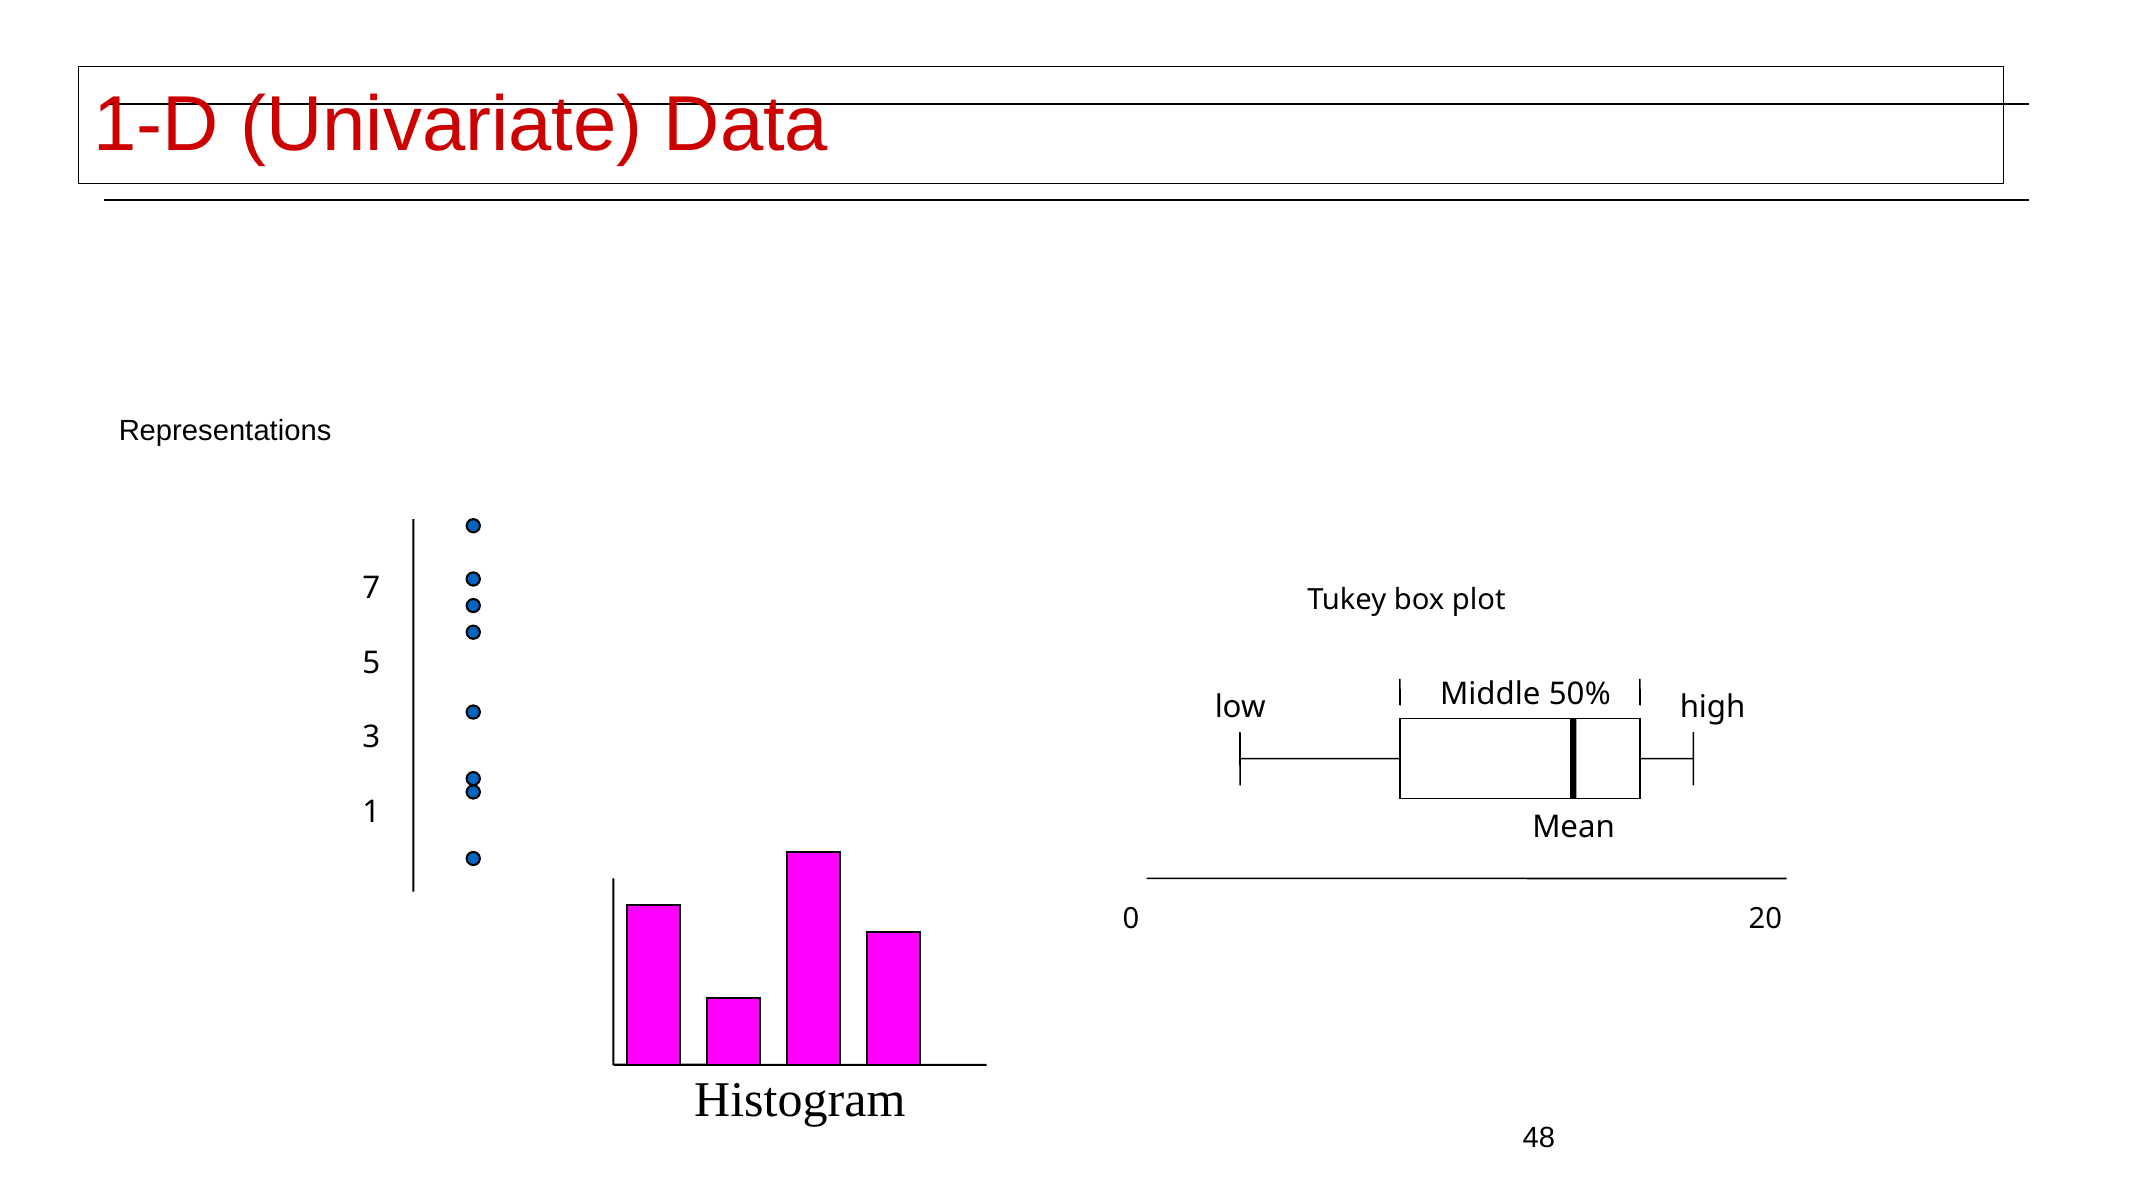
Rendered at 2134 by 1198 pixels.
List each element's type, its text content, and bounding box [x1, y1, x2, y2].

title 1-D (Univariate) Data [78, 66, 2004, 184]
slide_number 48 [1506, 1110, 1987, 1175]
text_box Middle 50% [1424, 665, 1627, 719]
text_box [466, 705, 480, 719]
text_box [466, 785, 480, 799]
text_box [866, 931, 920, 1058]
text_box Mean [1516, 799, 1632, 852]
text_box 7 5 3 1 [346, 558, 397, 872]
text_box Histogram [678, 1058, 922, 1135]
text_box [1399, 718, 1573, 799]
text_box 0 [1106, 891, 1156, 943]
text_box [466, 572, 480, 586]
text_box [466, 625, 480, 639]
text_box Tukey box plot [1291, 572, 1522, 624]
text_box 20 [1732, 891, 1799, 943]
text_box [1574, 718, 1640, 799]
text_box [626, 905, 680, 1065]
text_box [466, 598, 480, 613]
text_box low [1198, 678, 1282, 733]
list Representations [103, 395, 2029, 1021]
text_box [706, 998, 760, 1058]
text_box [786, 851, 840, 1058]
text_box high [1663, 678, 1762, 733]
text_box [466, 851, 480, 866]
text_box [466, 771, 480, 785]
text_box [466, 519, 480, 533]
